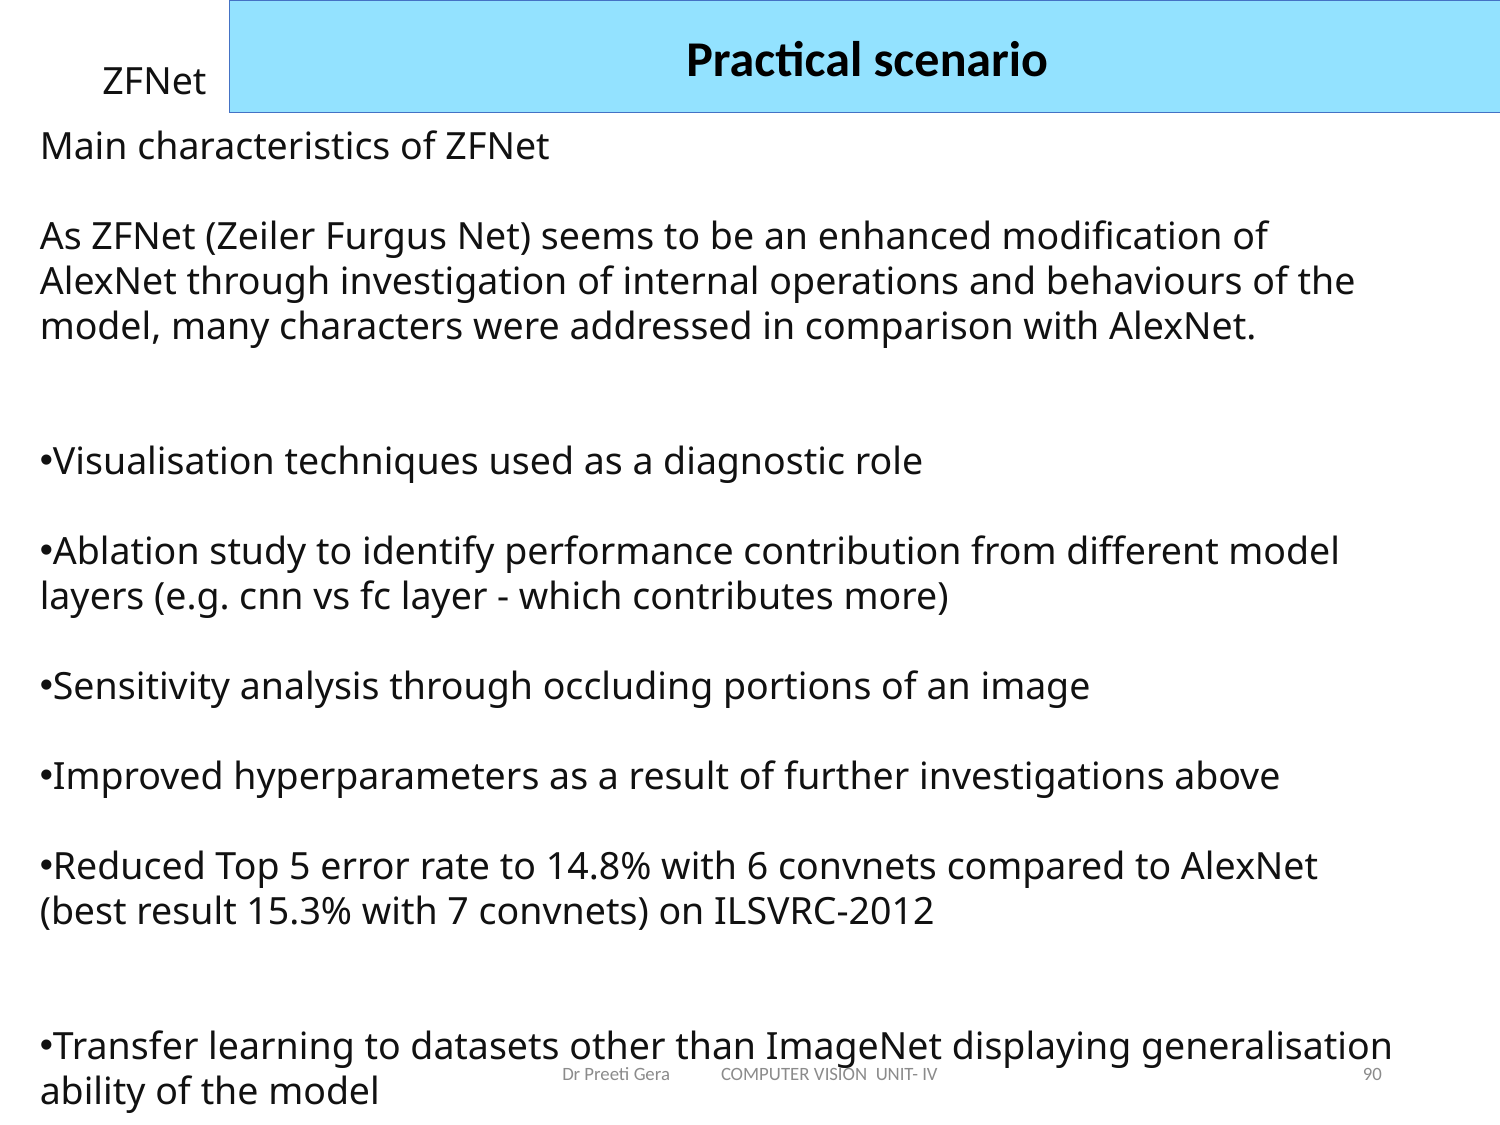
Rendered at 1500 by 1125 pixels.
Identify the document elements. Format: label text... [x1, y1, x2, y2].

text_box Practical scenario [229, 0, 1500, 113]
text_box Main characteristics of ZFNet As ZFNet (Zeiler Furgus Net) seems to be an enhanced modification of AlexNet through investigation of internal operations and behaviours of the model, many characters were addressed in comparison with AlexNet. Visualisation techniques used as a diagnostic role Ablation study to identify performance contribution from different model layers (e.g. cnn vs fc layer - which contributes more) Sensitivity analysis through occluding portions of an image Improved hyperparameters as a result of further investigations above Reduced Top 5 error rate to 14.8% with 6 convnets compared to AlexNet (best result 15.3% with 7 convnets) on ILSVRC-2012 Transfer learning to datasets other than ImageNet displaying generalisation ability of the model [24, 114, 1425, 1120]
text_box ZFNet [87, 49, 229, 110]
